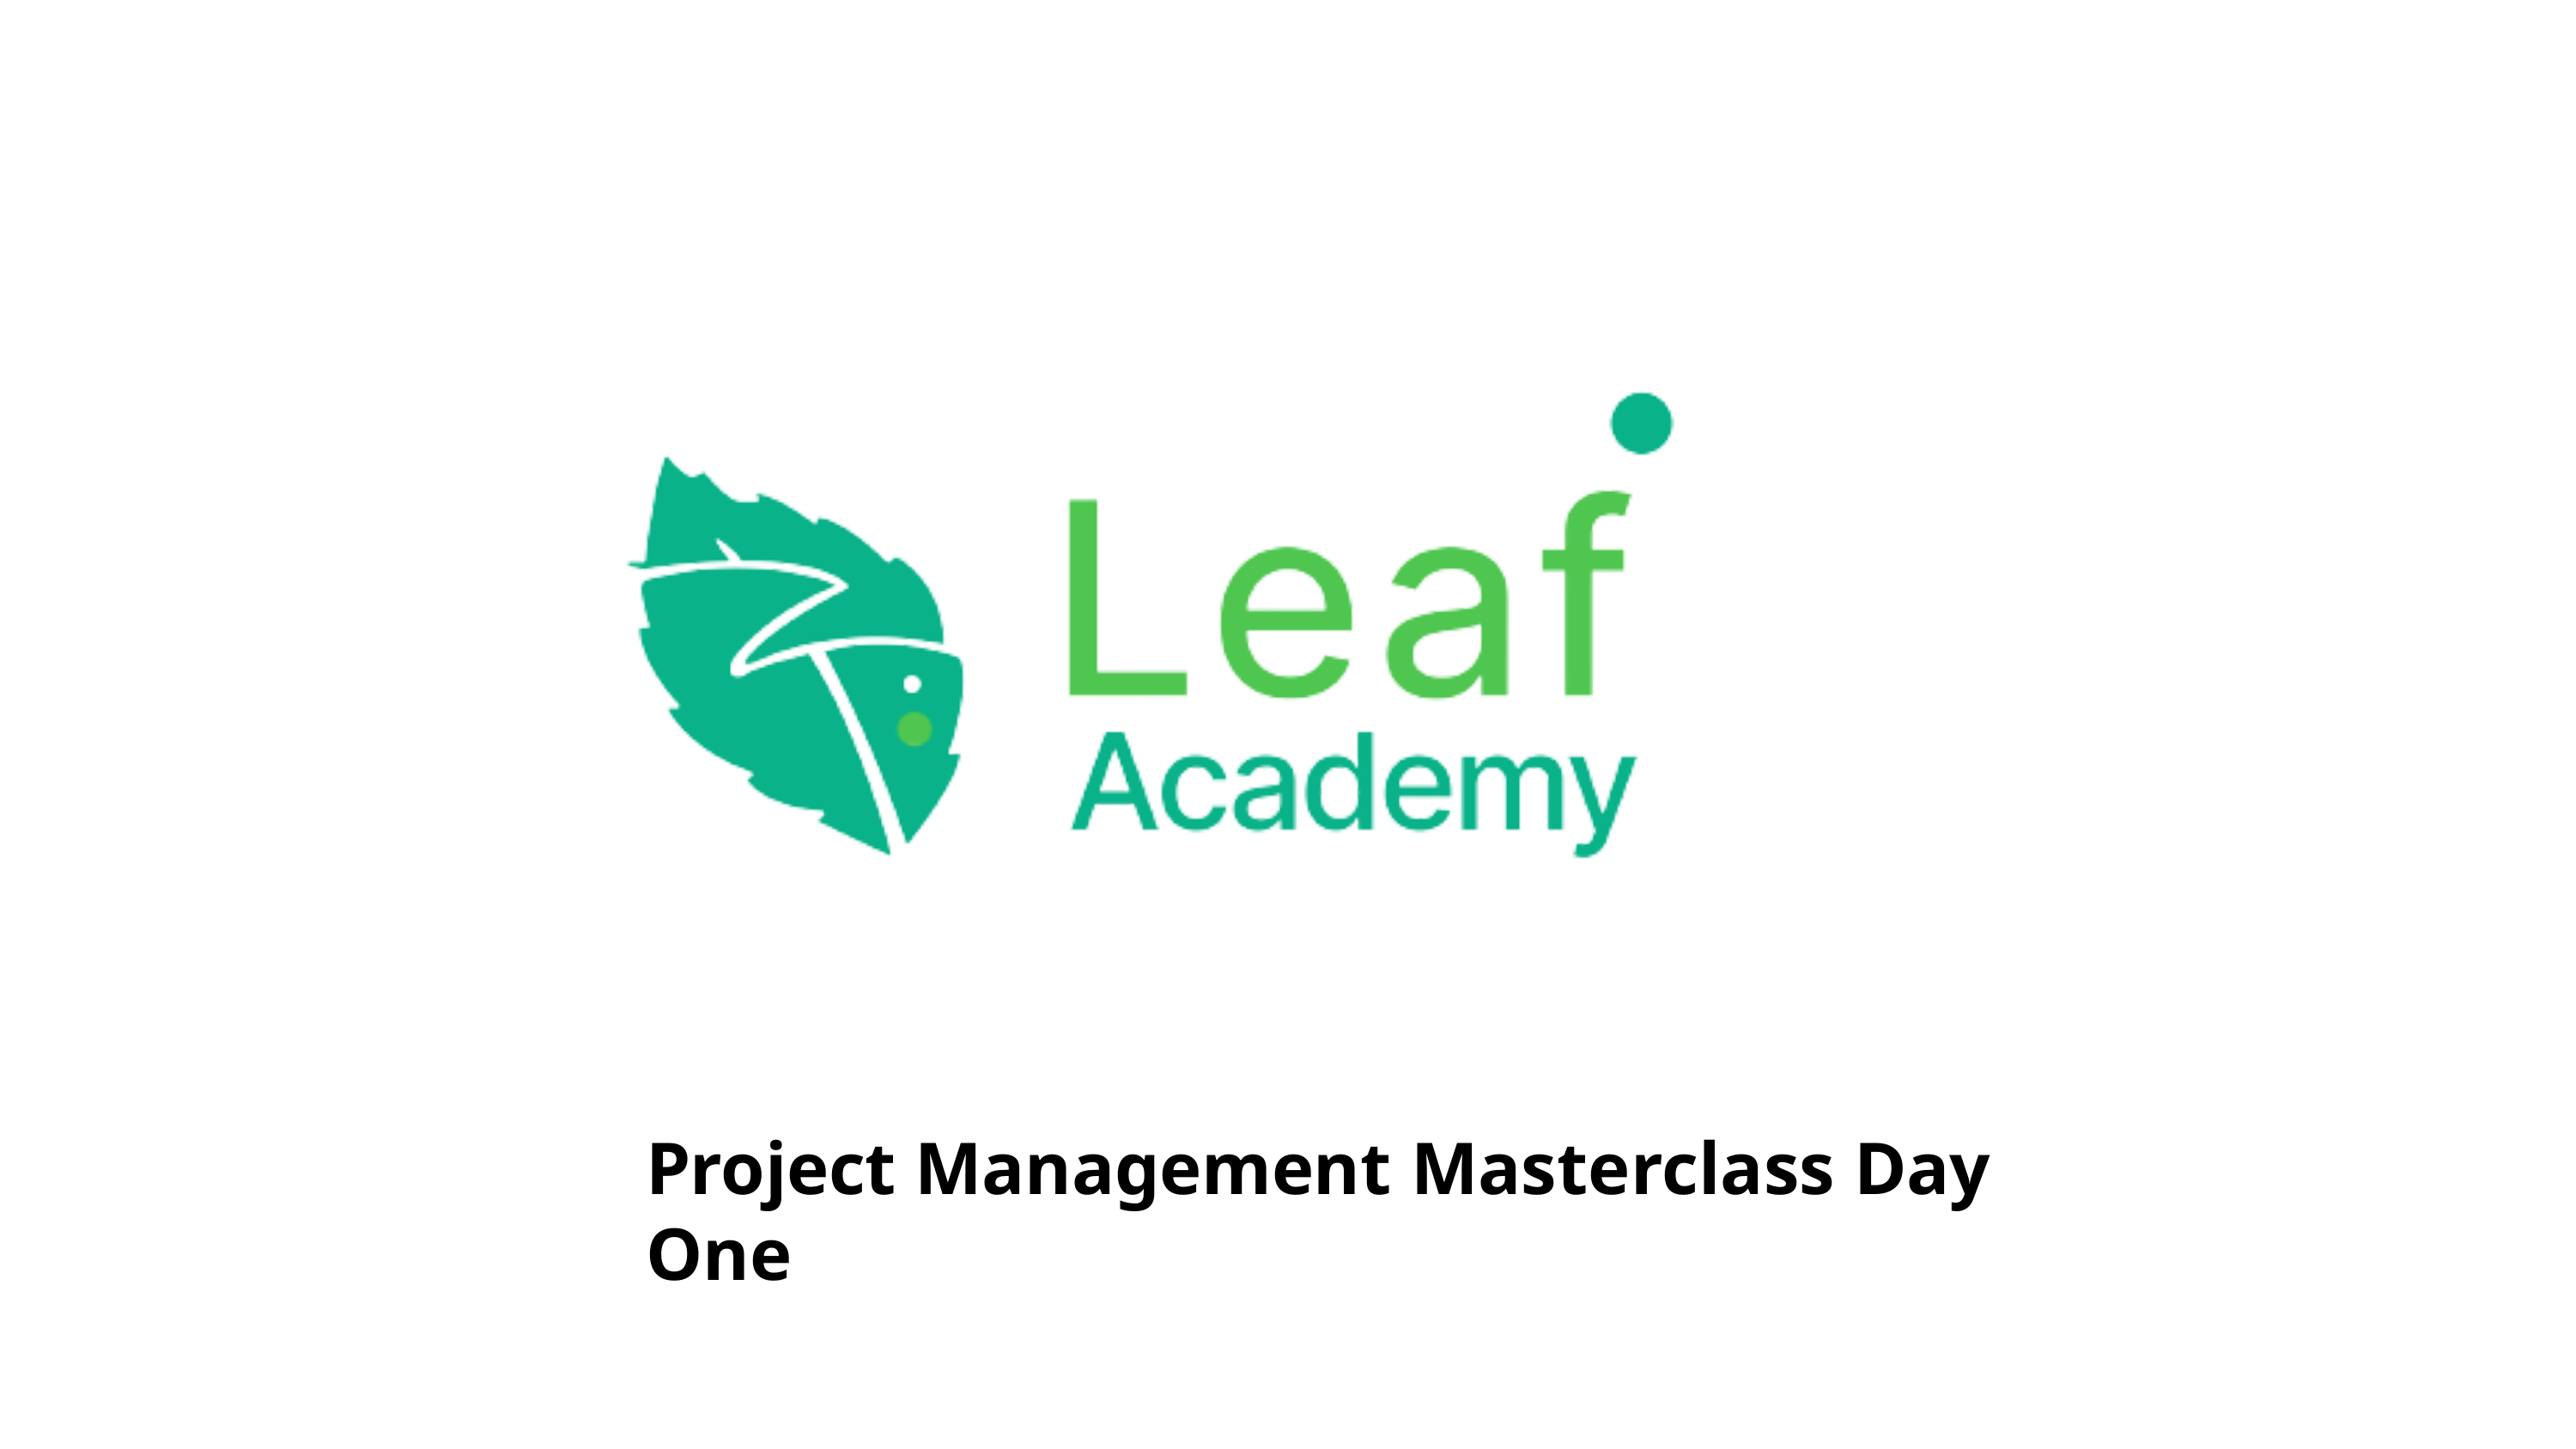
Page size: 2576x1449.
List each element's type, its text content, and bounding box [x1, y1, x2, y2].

picture [307, 118, 1984, 1284]
text_box Project Management Masterclass Day One [644, 1121, 2104, 1295]
